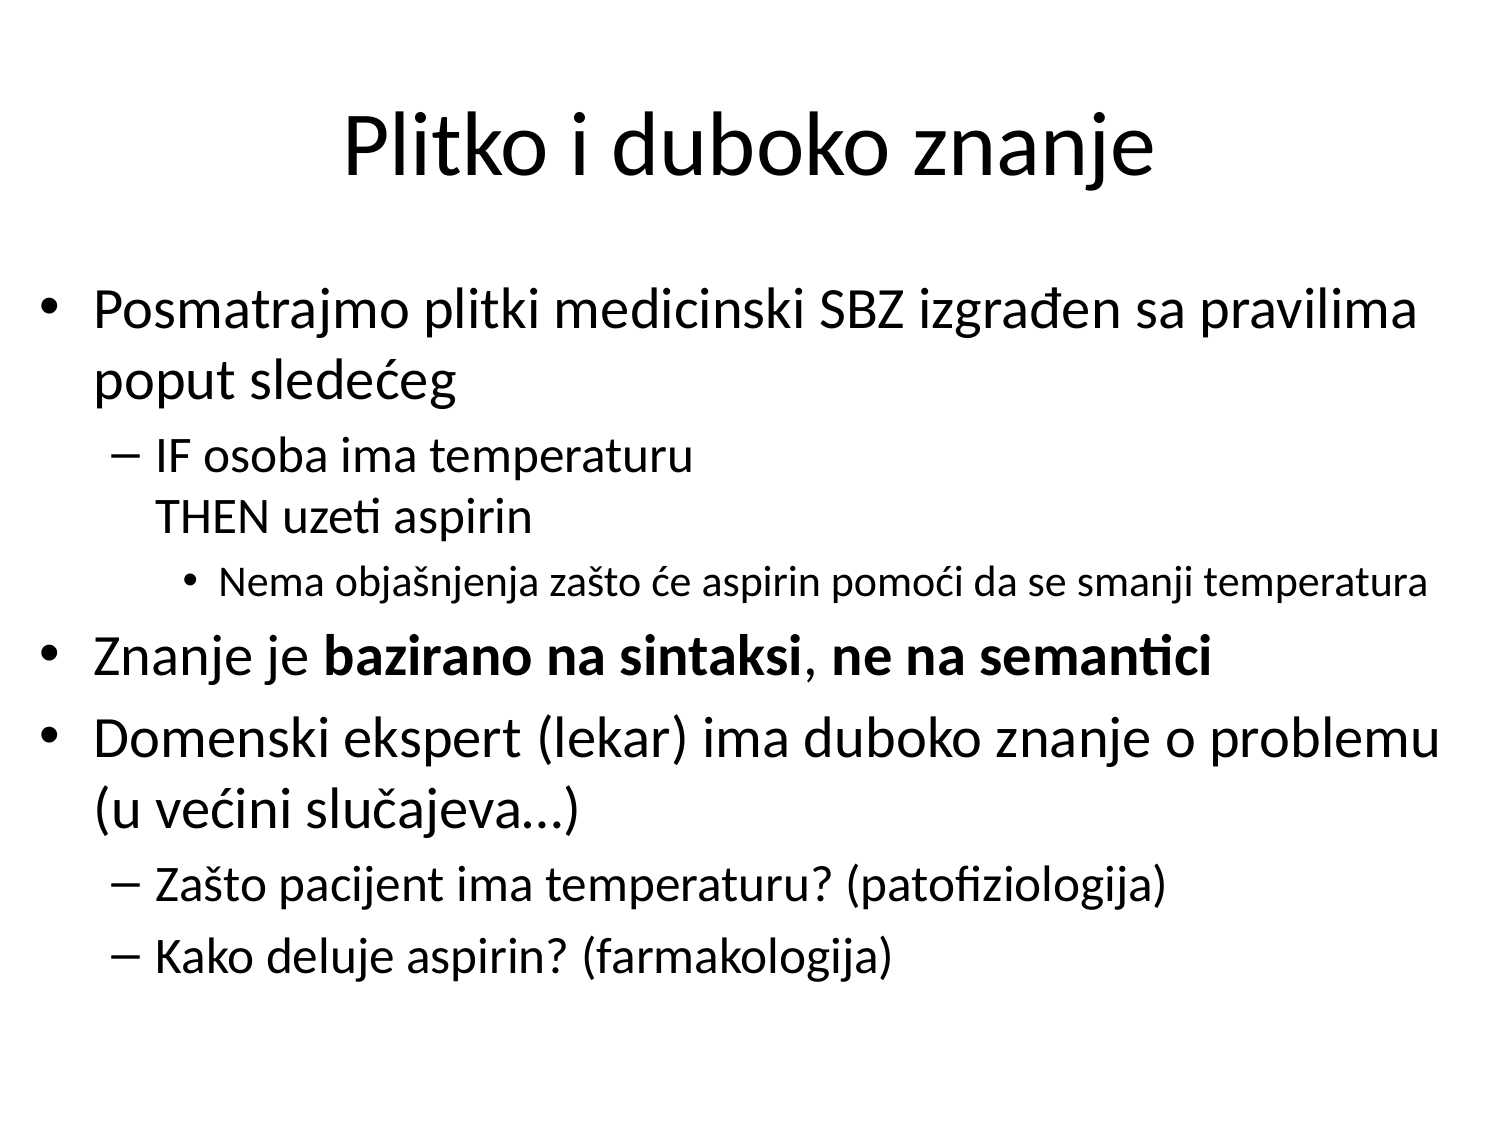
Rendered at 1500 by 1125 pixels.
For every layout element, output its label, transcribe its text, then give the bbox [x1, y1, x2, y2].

title Plitko i duboko znanje [75, 45, 1425, 233]
list Posmatrajmo plitki medicinski SBZ izgrađen sa pravilima poput sledećeg IF osoba ima temperaturu THEN uzeti aspirin Nema objašnjenja zašto će aspirin pomoći da se smanji temperatura Znanje je bazirano na sintaksi, ne na semantici Domenski ekspert (lekar) ima duboko znanje o problemu (u većini slučajeva…) Zašto pacijent ima temperaturu? (patofiziologija) Kako deluje aspirin? (farmakologija) [24, 262, 1488, 1005]
